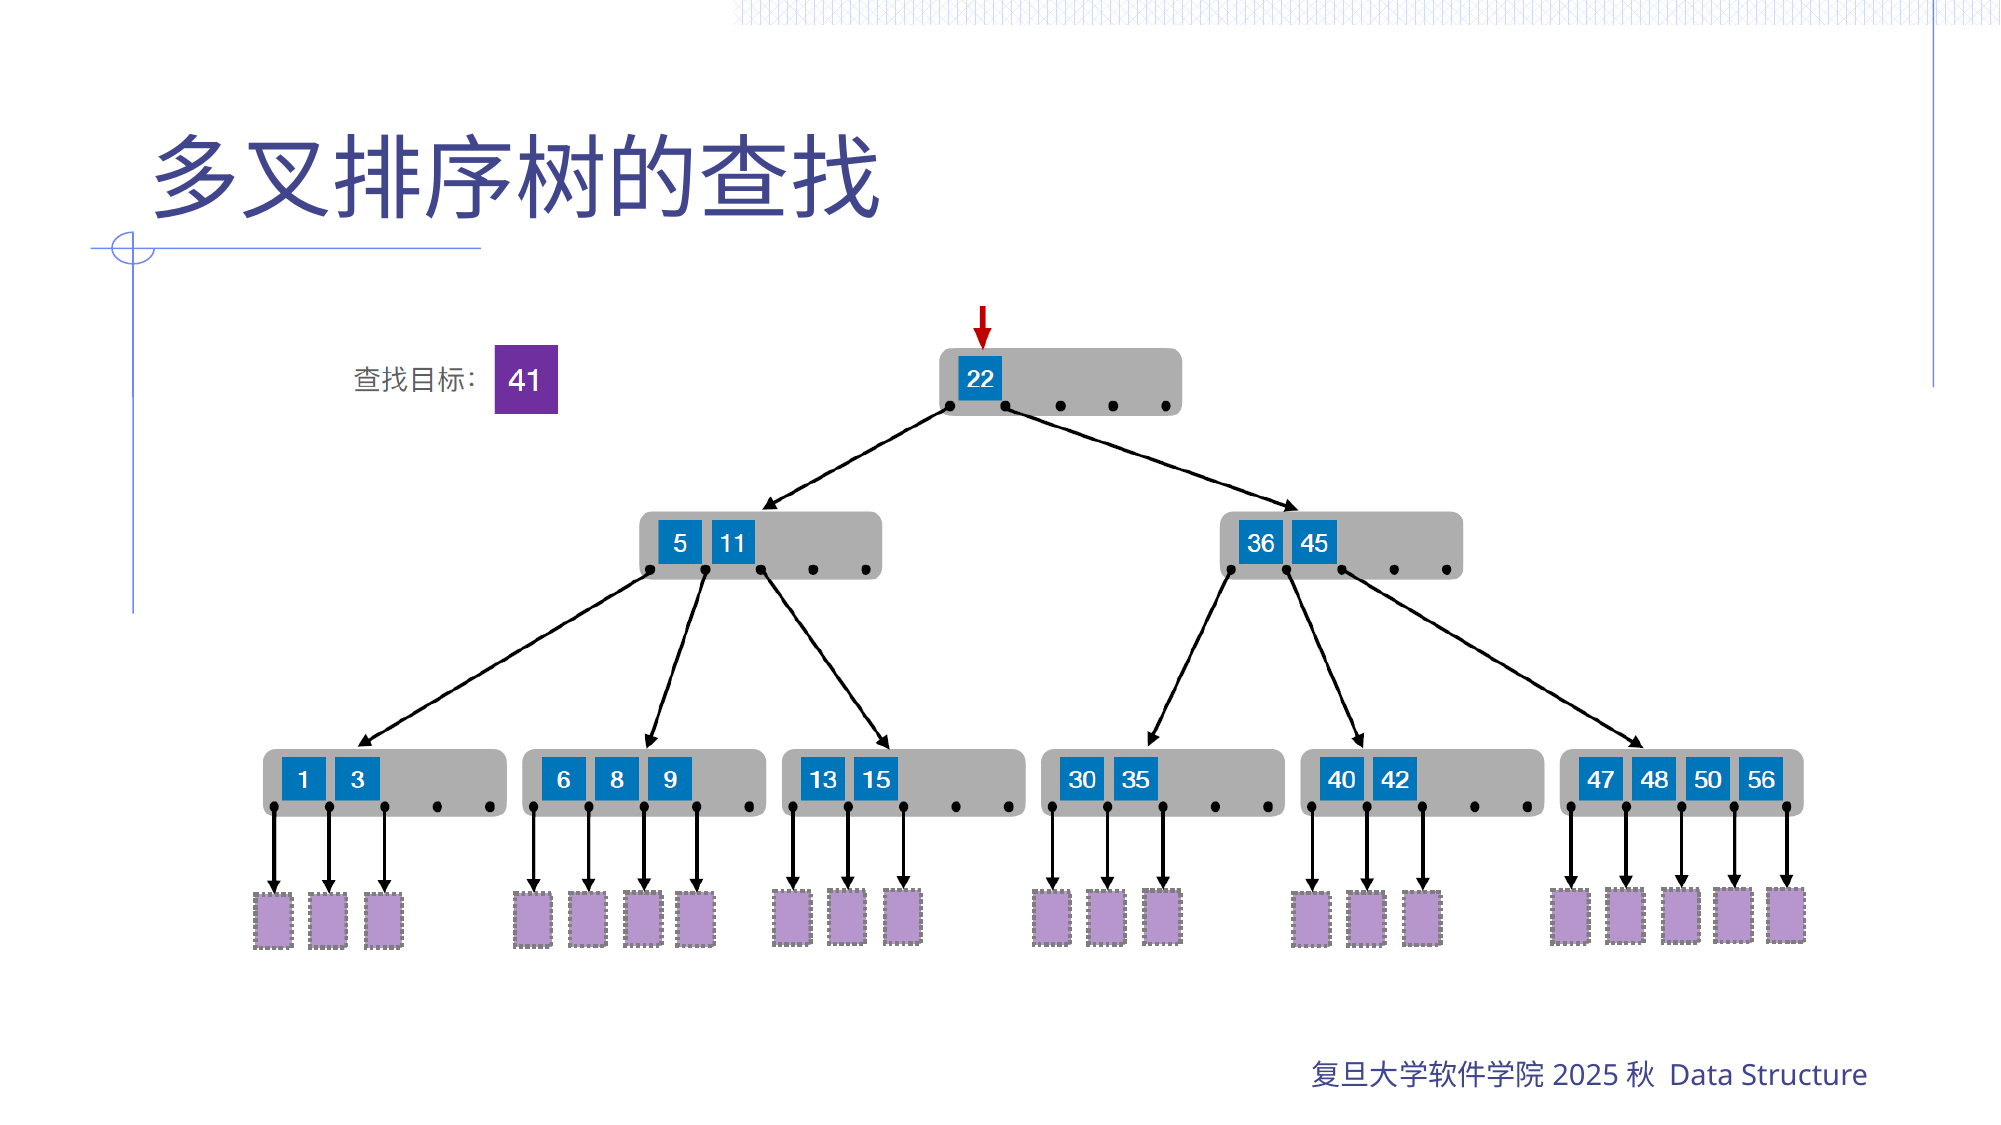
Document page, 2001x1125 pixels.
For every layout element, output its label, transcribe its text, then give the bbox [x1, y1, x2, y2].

title 多叉排序树的查找 [133, 50, 1834, 238]
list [249, 290, 1818, 966]
